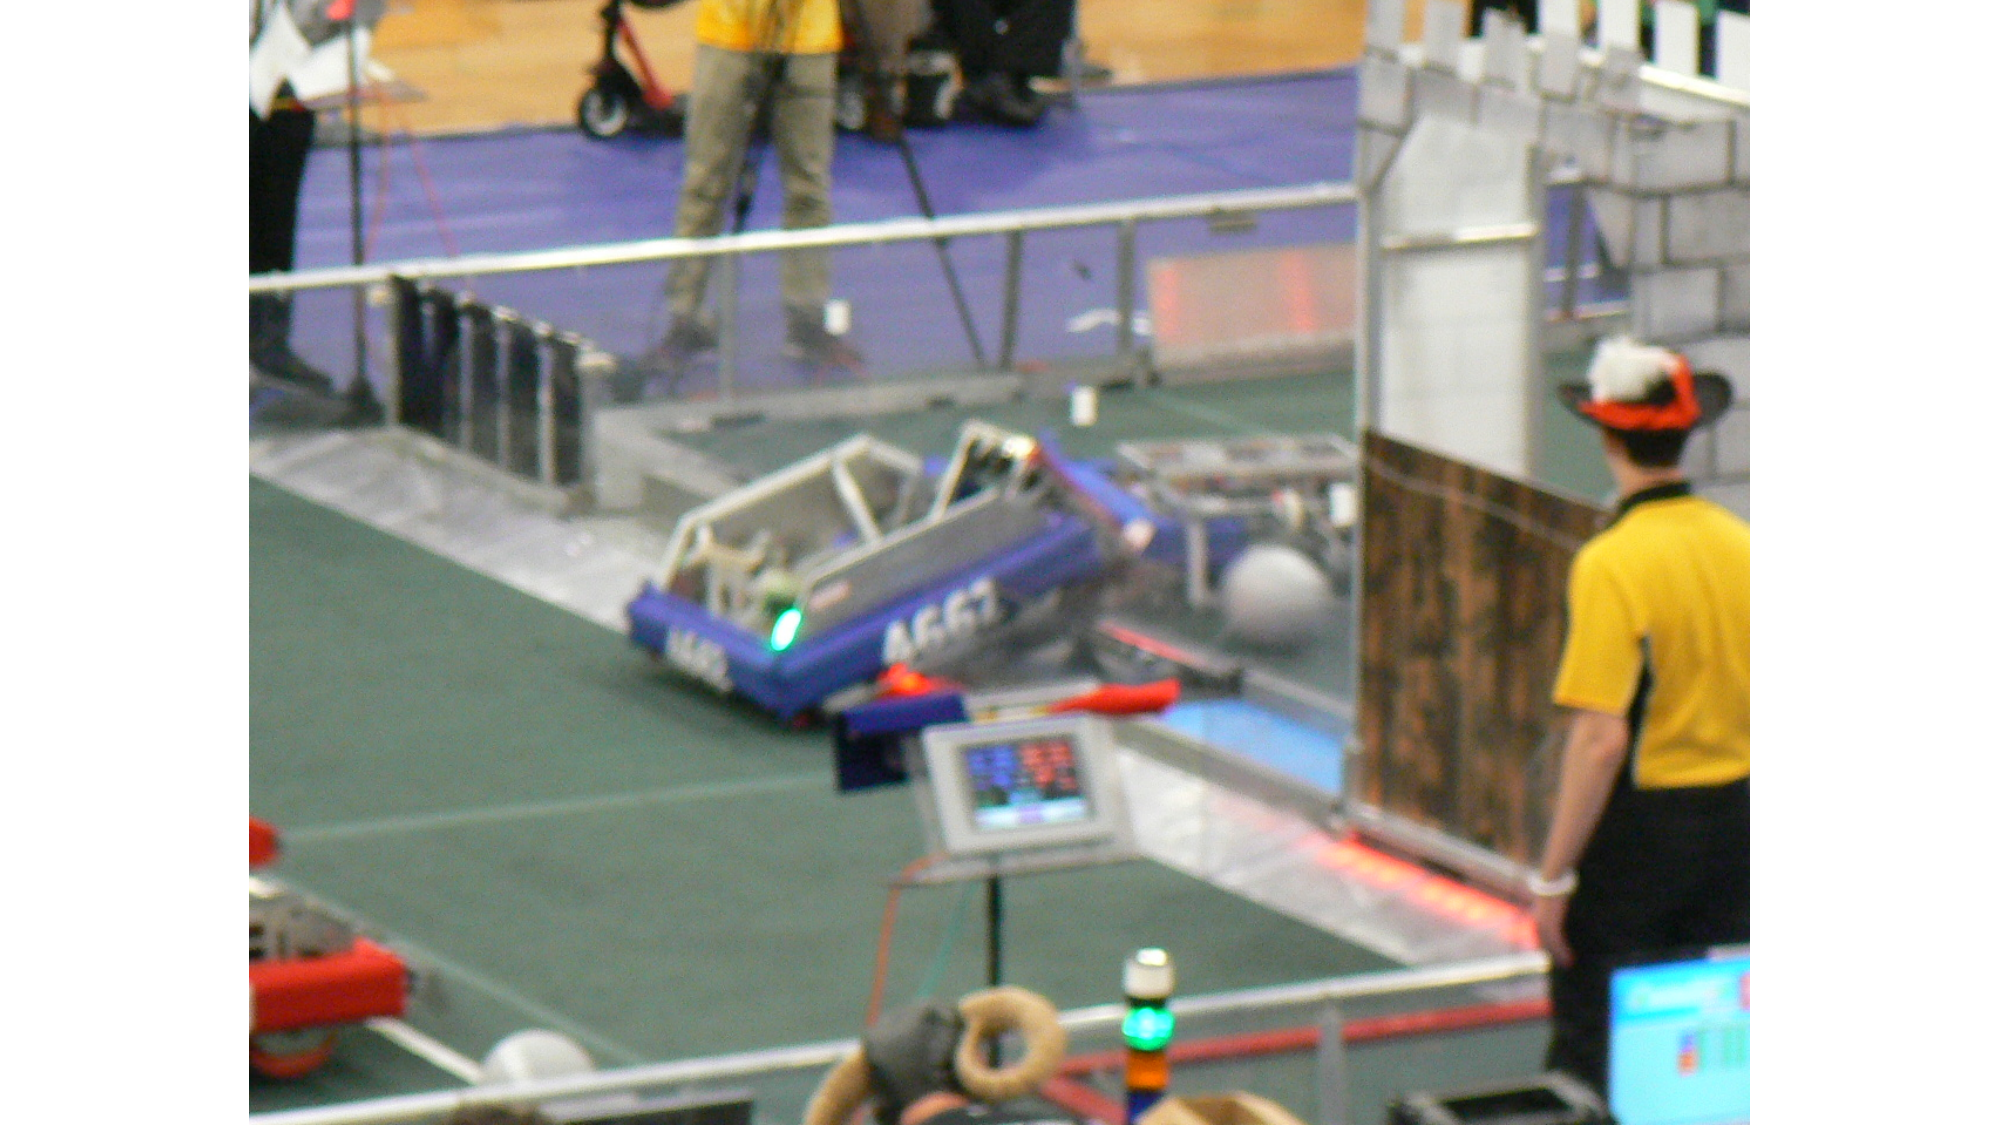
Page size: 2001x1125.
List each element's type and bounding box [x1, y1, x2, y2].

picture [249, 0, 1750, 1125]
